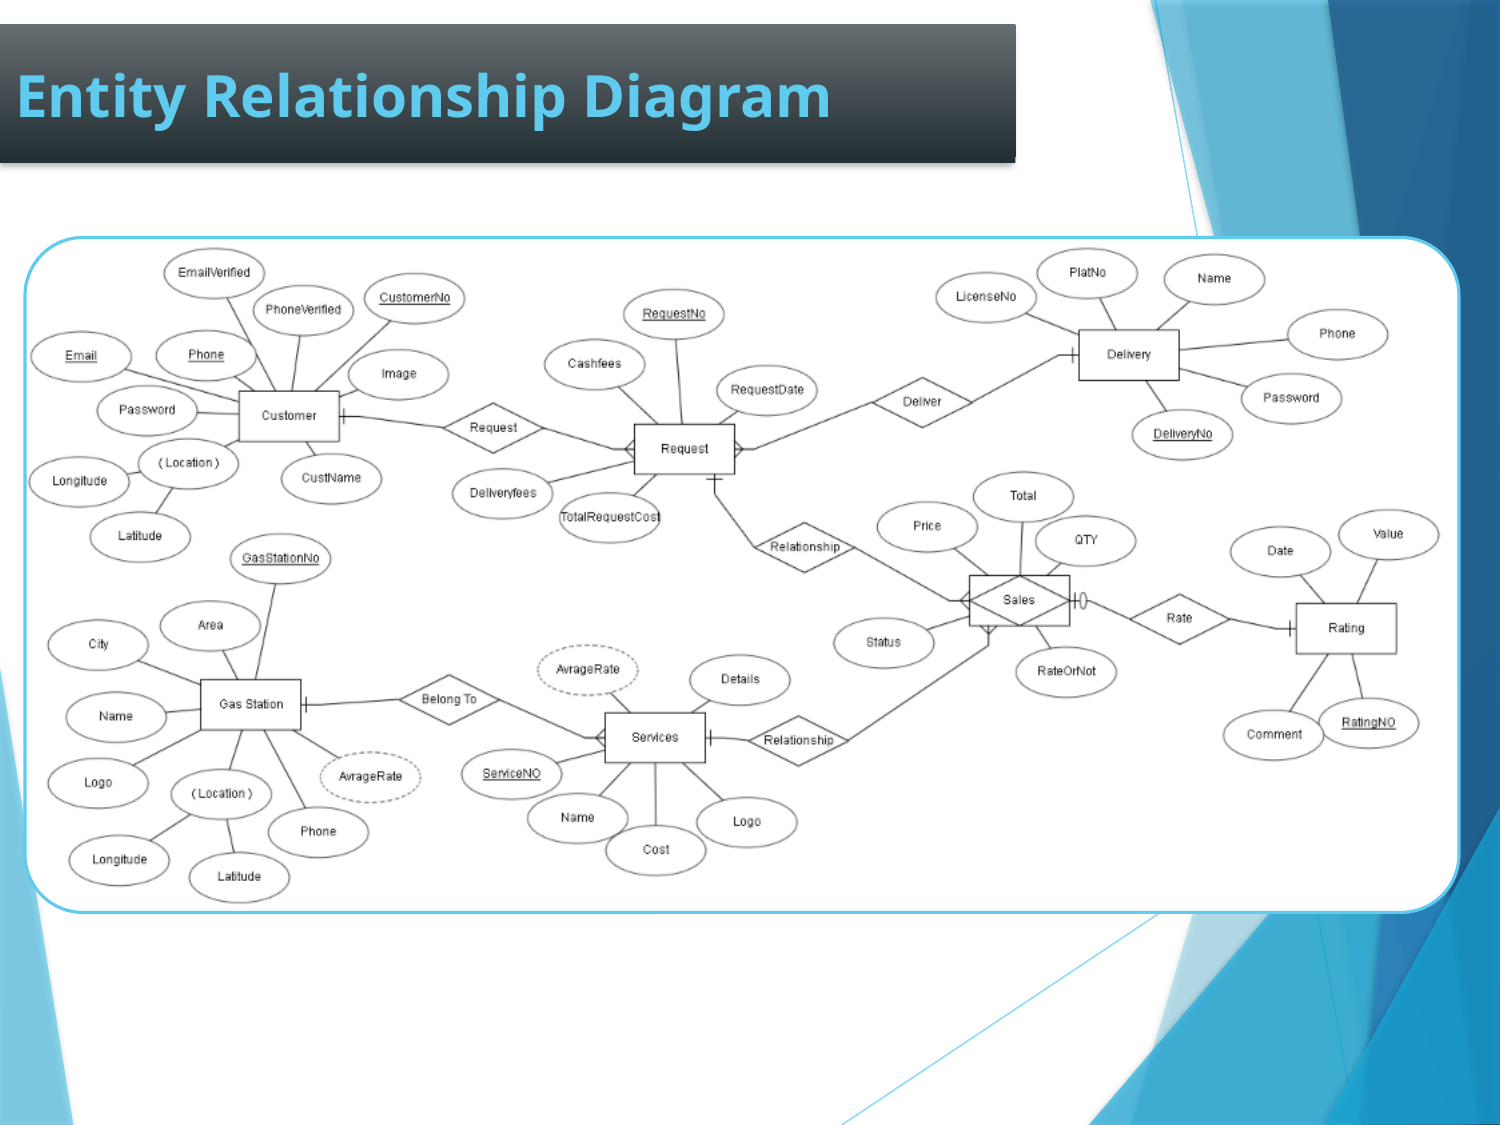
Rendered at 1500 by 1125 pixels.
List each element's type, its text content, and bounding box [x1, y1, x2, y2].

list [24, 236, 1460, 913]
text_box Entity Relationship Diagram [0, 24, 1016, 163]
